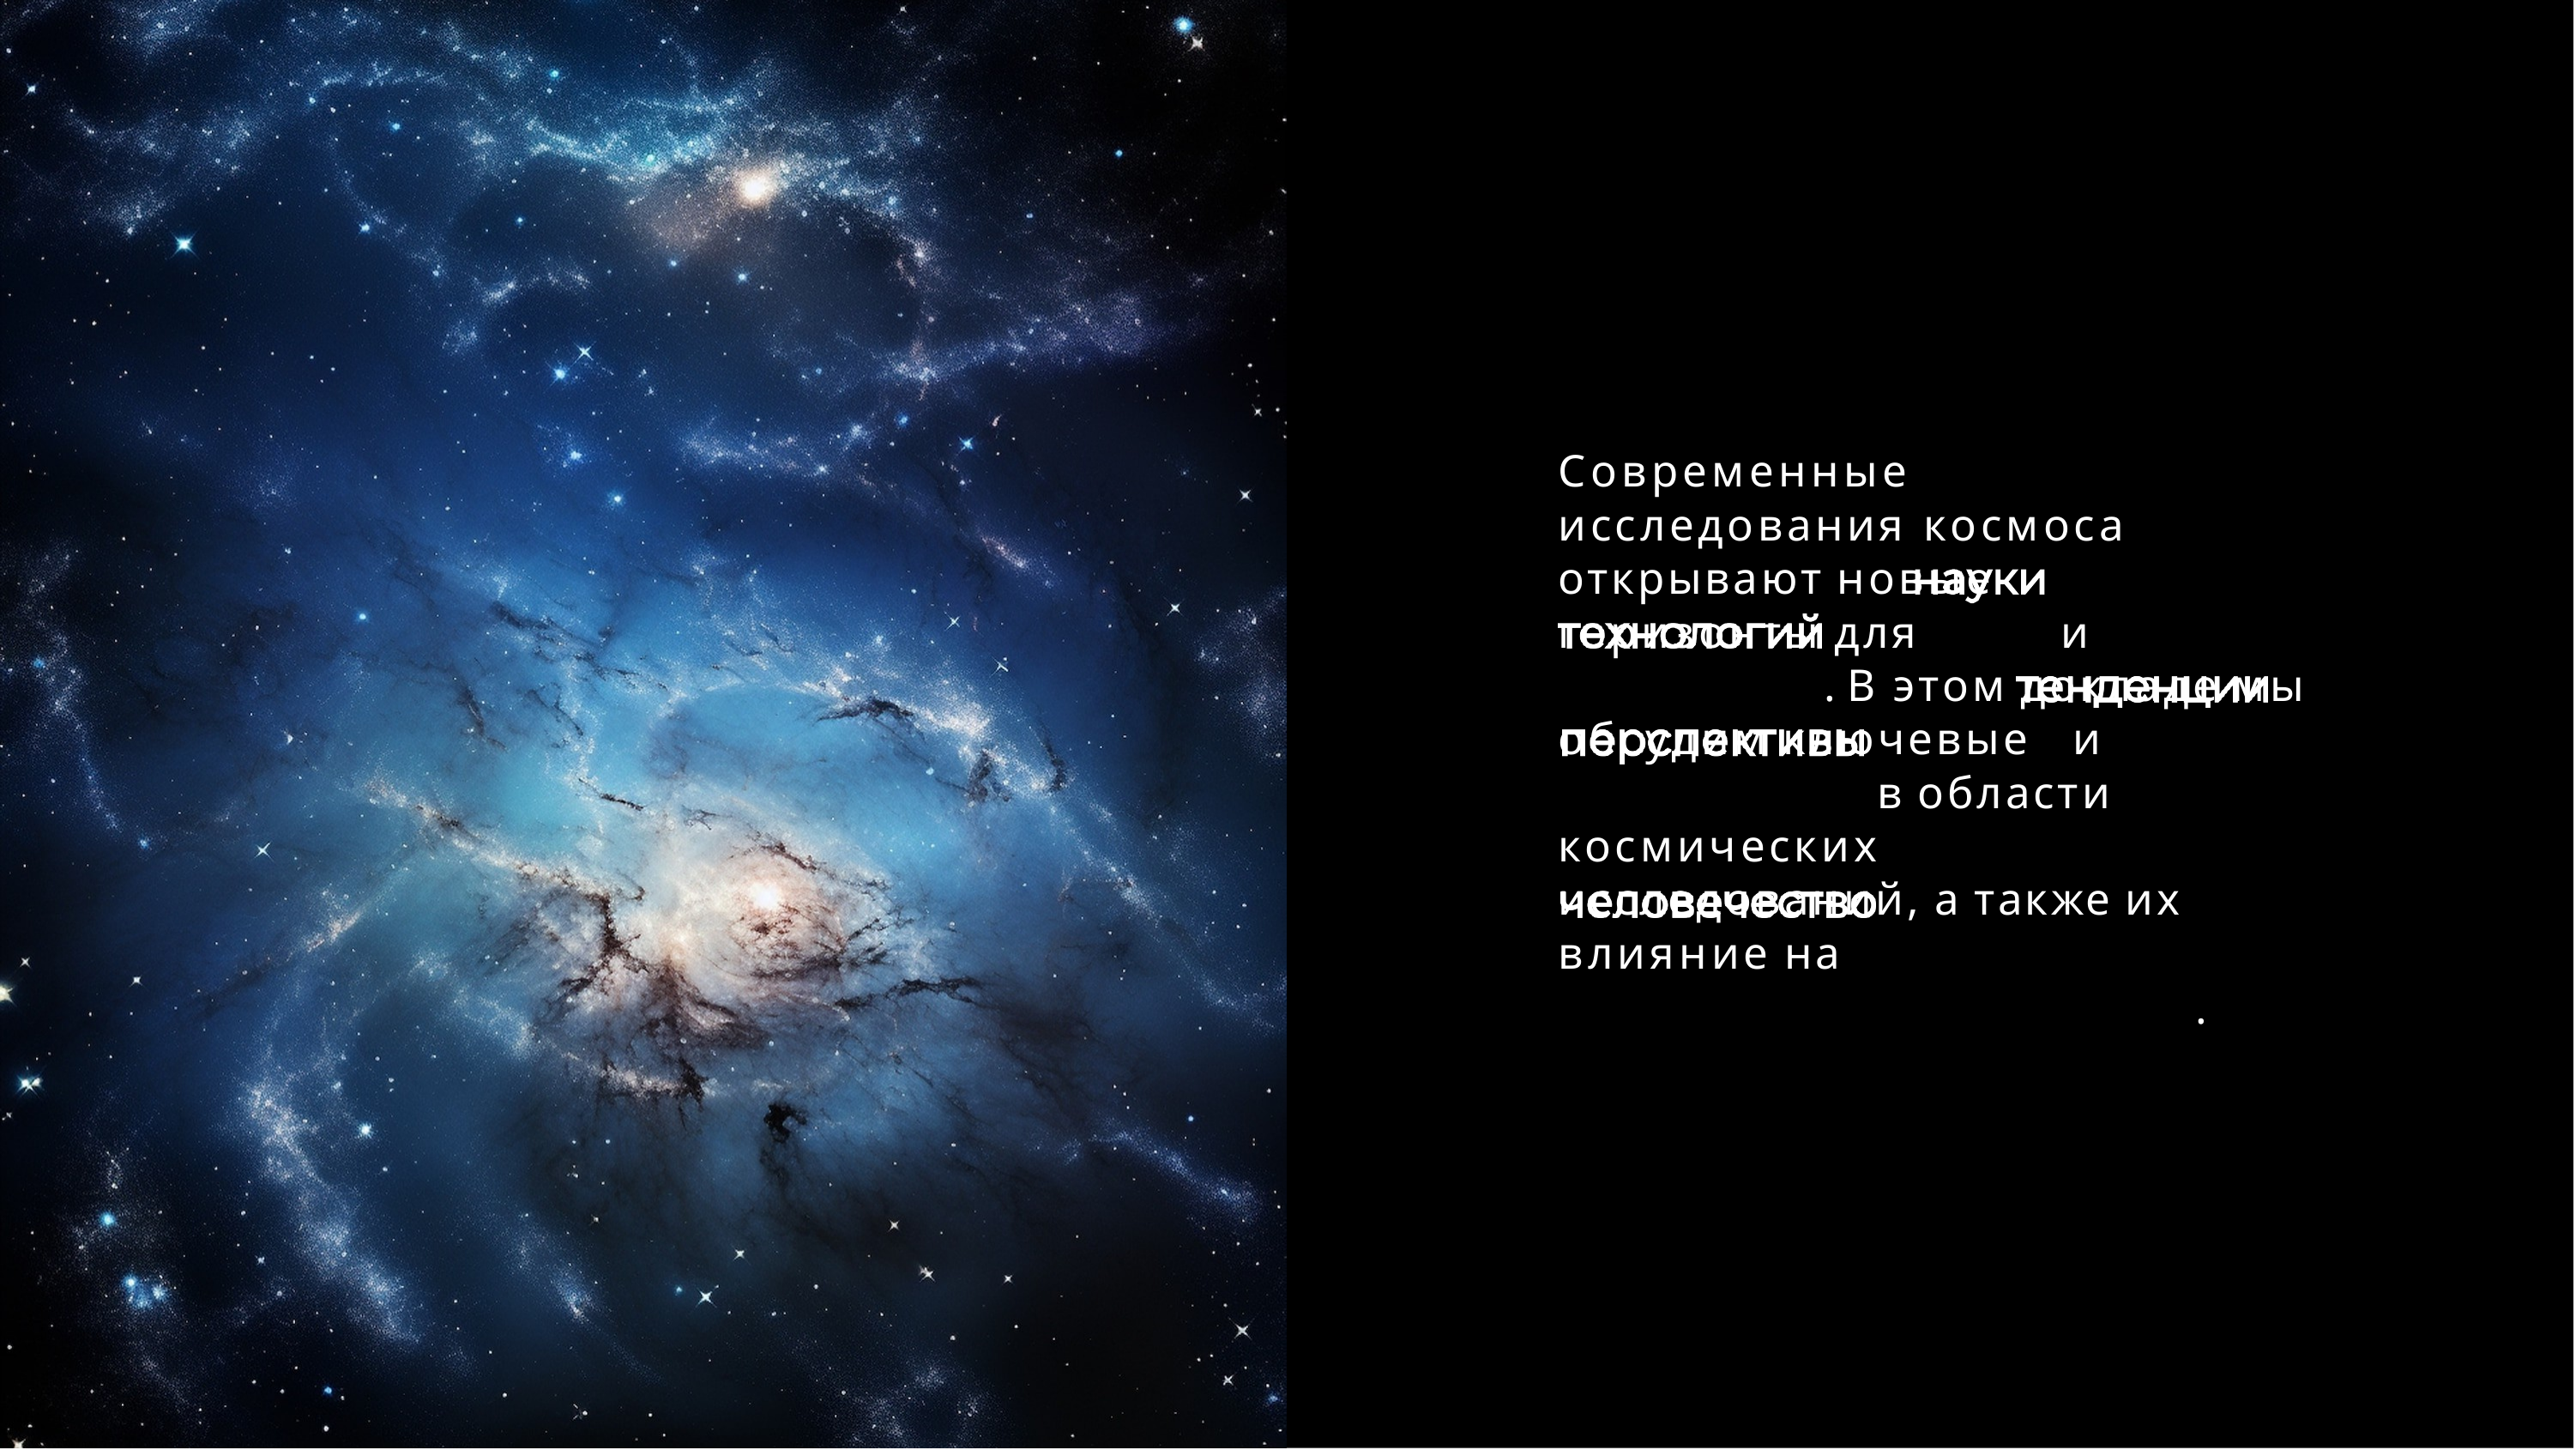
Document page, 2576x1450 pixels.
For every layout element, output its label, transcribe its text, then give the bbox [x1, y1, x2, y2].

picture [1558, 613, 1822, 649]
picture [1562, 729, 1864, 764]
text_box Современные исследования космоса открывают новые горизонты для и . В этом докладе мы обсудим ключевые и в области космических исследований, а также их влияние на . [1556, 441, 2314, 1033]
text_box [1288, 0, 2573, 1448]
picture [0, 0, 1288, 1448]
picture [2015, 676, 2268, 708]
picture [1559, 891, 1877, 918]
title Введение [1290, 273, 2374, 533]
